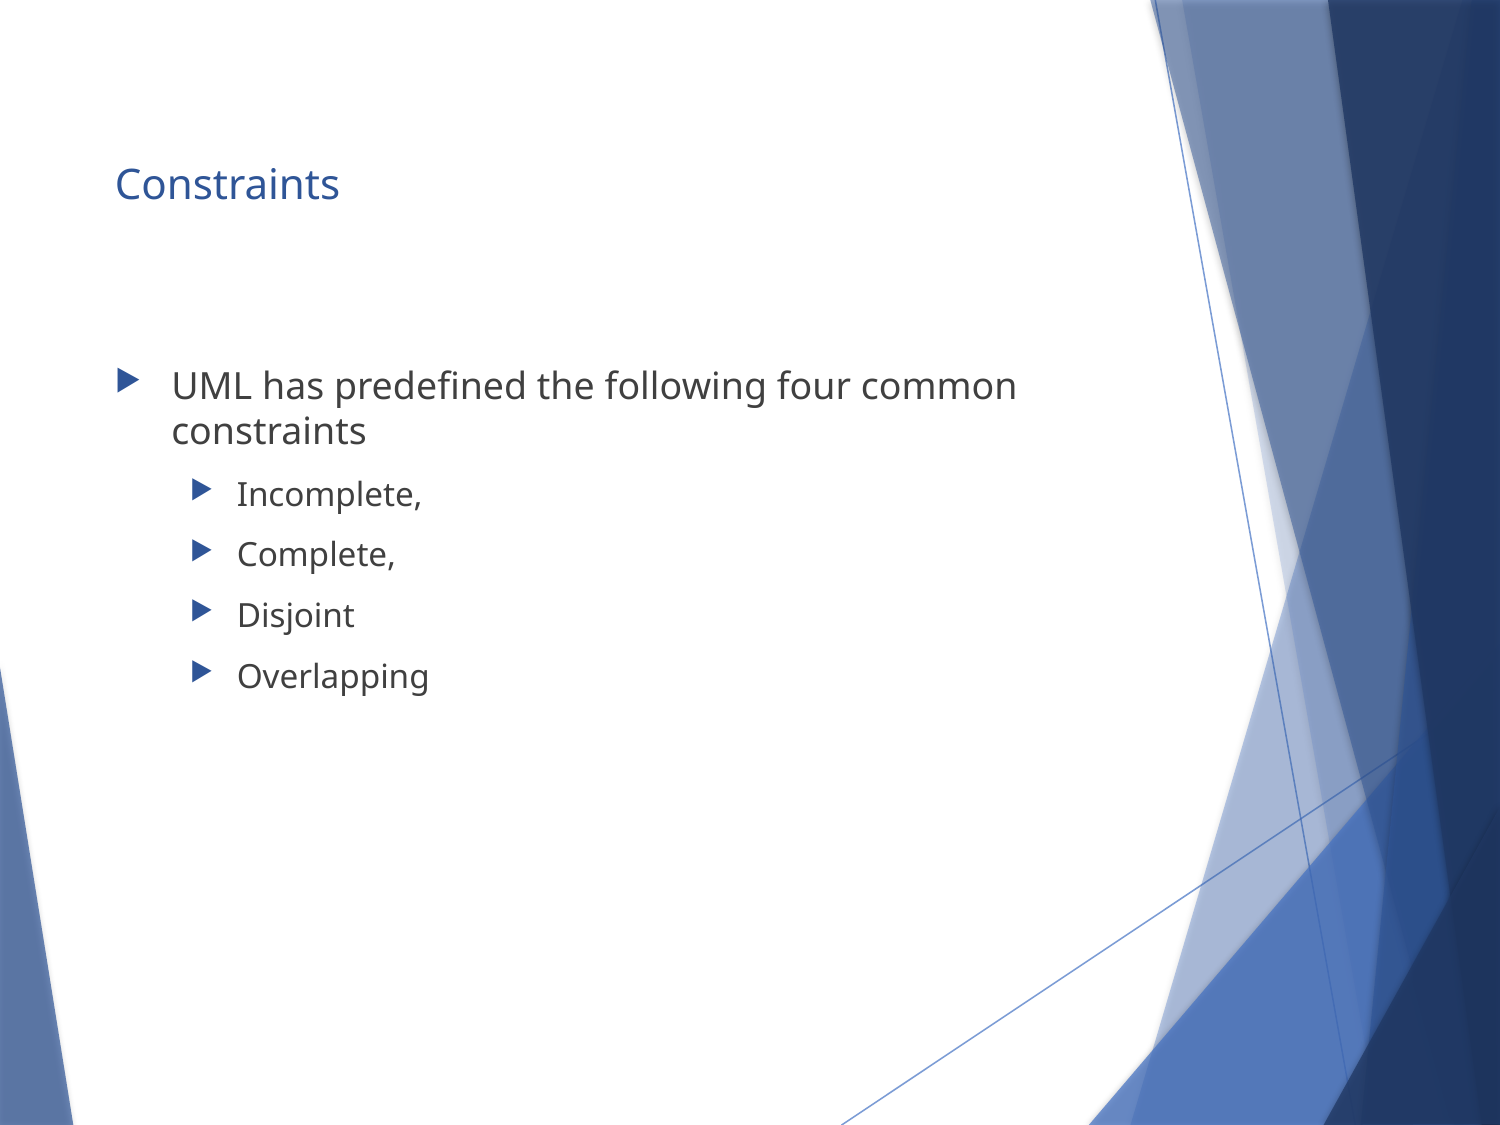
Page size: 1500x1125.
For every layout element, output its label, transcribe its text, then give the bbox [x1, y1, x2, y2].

list UML has predefined the following four common constraints Incomplete, Complete, Disjoint Overlapping [99, 354, 1142, 992]
title Constraints [99, 99, 1142, 317]
